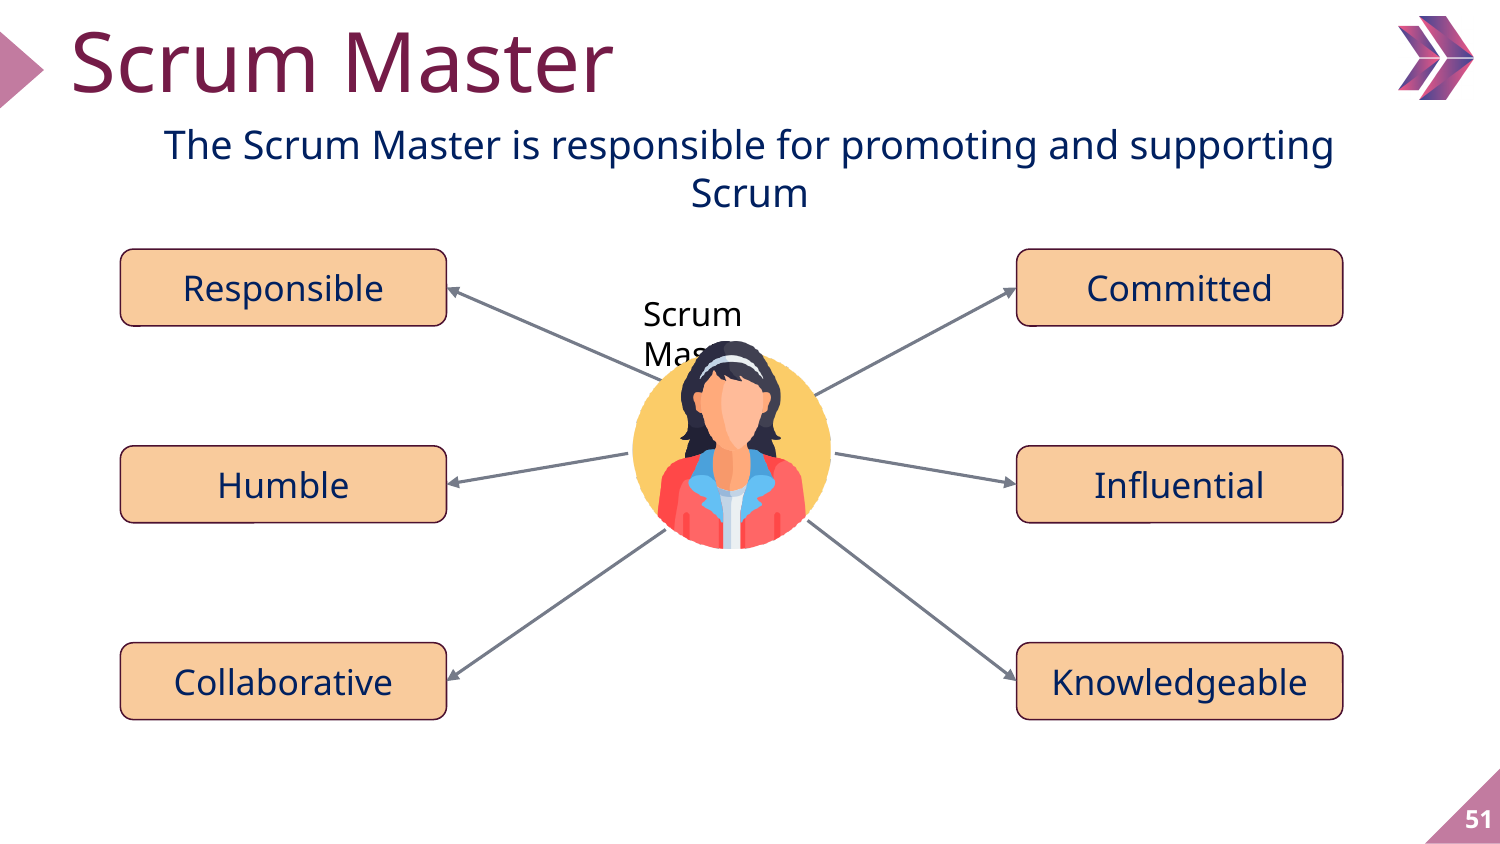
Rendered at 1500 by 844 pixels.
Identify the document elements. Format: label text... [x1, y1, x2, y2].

text_box Influential [1016, 445, 1343, 523]
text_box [446, 453, 622, 485]
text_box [807, 287, 1017, 400]
picture [1398, 16, 1474, 100]
text_box Scrum Master [628, 278, 860, 333]
text_box Scrum Master [70, 28, 1451, 132]
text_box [446, 287, 664, 382]
text_box Knowledgeable [1016, 642, 1343, 720]
picture [627, 341, 836, 549]
slide_number 51 [1418, 760, 1494, 838]
text_box The Scrum Master is responsible for promoting and supporting Scrum [108, 105, 1392, 217]
text_box Responsible [120, 249, 447, 326]
text_box Collaborative [120, 642, 447, 720]
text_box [840, 453, 1017, 485]
text_box Committed [1016, 249, 1343, 326]
text_box Humble [120, 445, 447, 523]
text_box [446, 529, 666, 682]
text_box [807, 520, 1017, 682]
